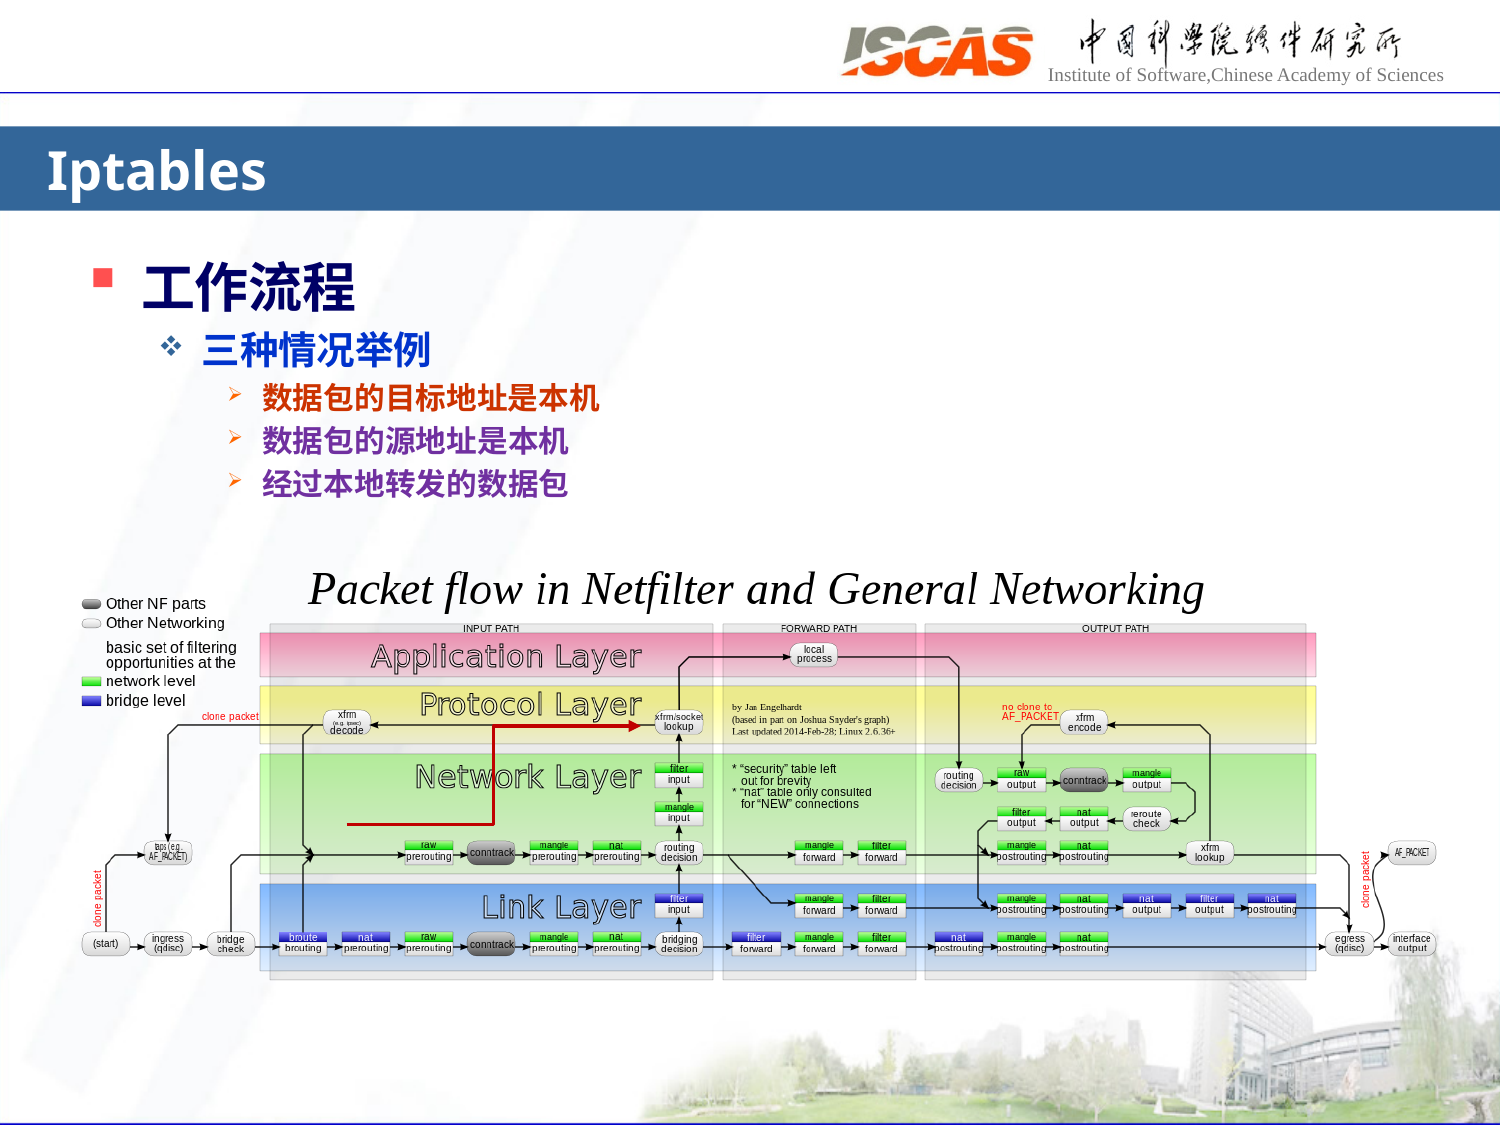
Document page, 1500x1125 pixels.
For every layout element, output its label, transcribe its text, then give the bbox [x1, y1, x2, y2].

picture [0, 211, 1500, 1125]
title Iptables [0, 126, 1500, 211]
picture [837, 18, 1045, 87]
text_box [346, 725, 642, 825]
picture [1077, 15, 1402, 71]
picture [0, 92, 1500, 126]
list 工作流程 三种情况举例 数据包的目标地址是本机 数据包的源地址是本机 经过本地转发的数据包 [73, 246, 1470, 1065]
